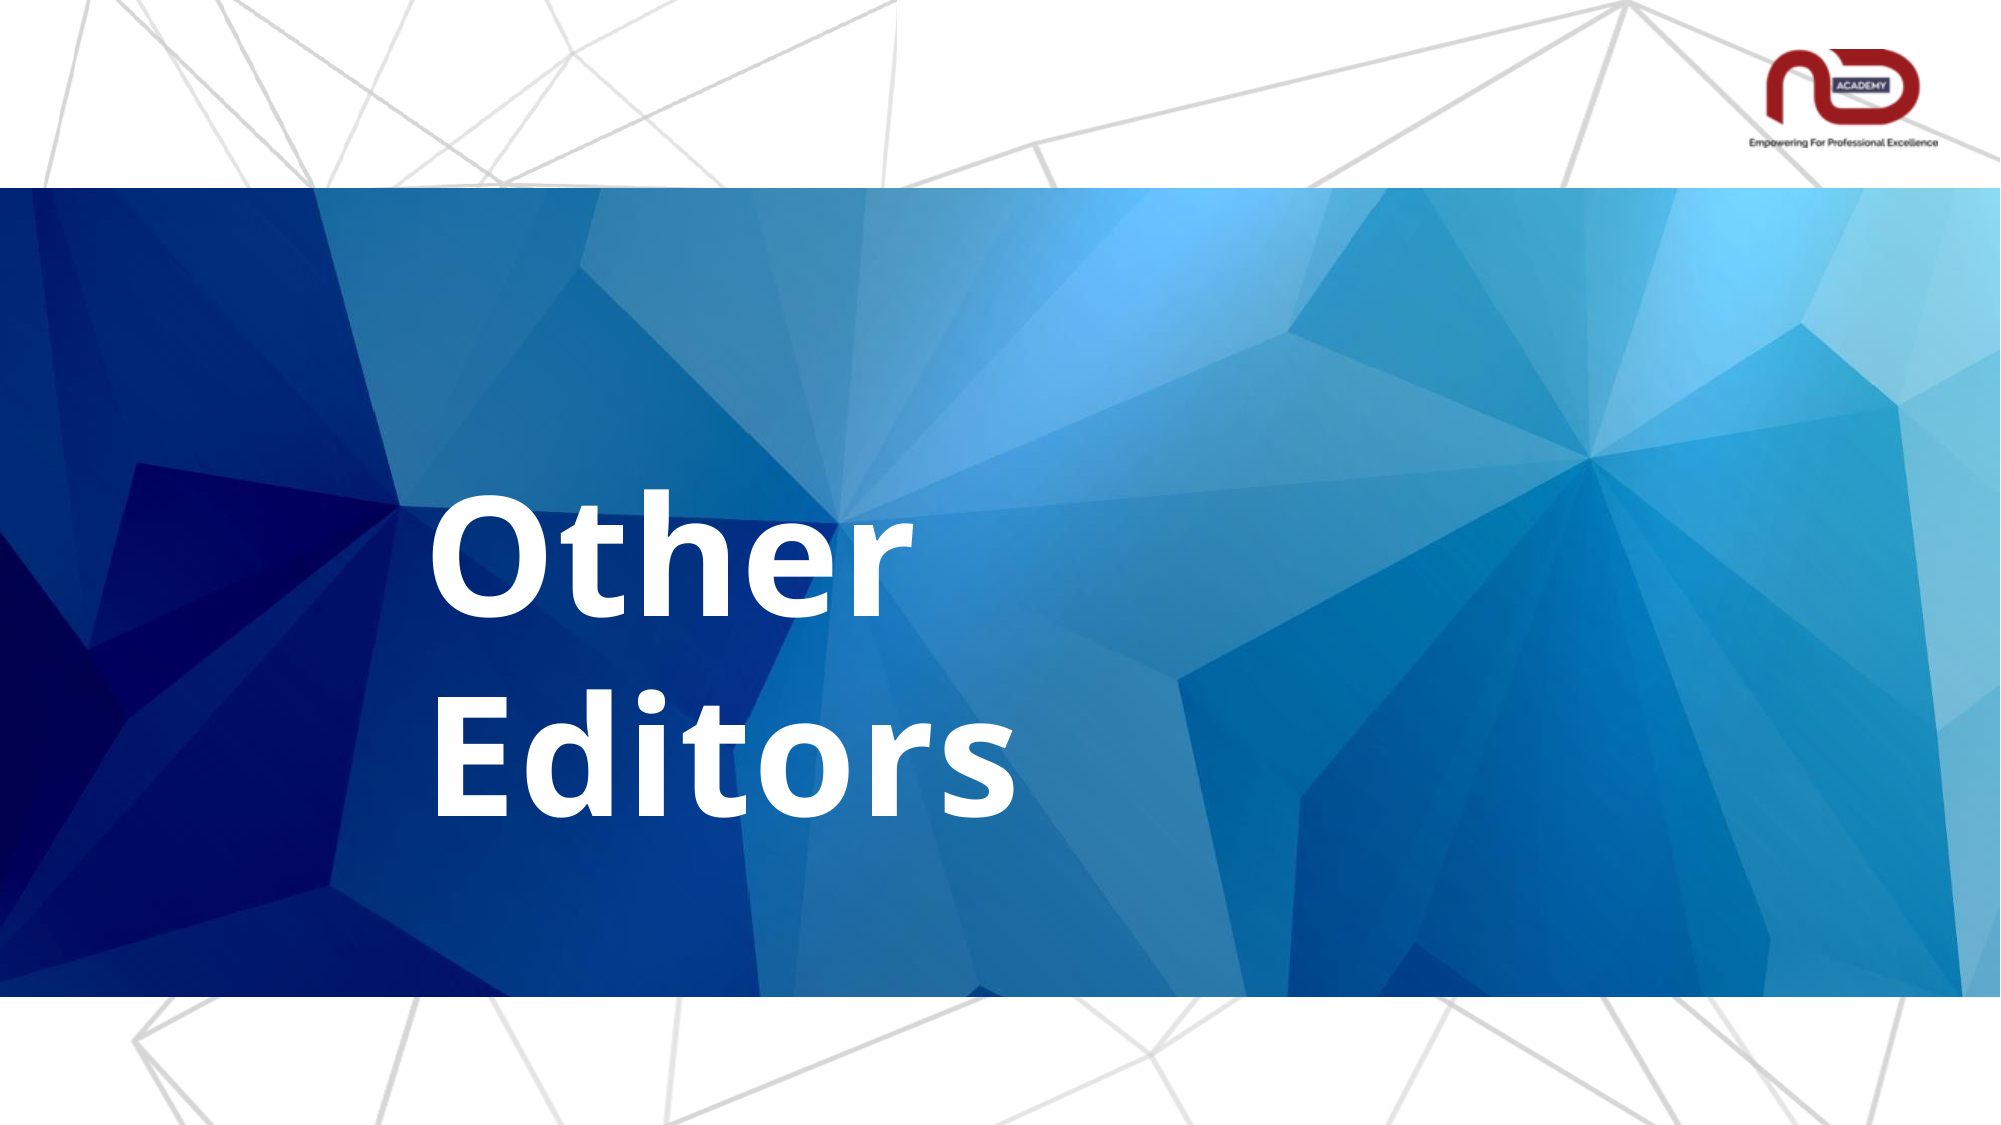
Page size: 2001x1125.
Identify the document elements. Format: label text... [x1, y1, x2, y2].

picture [0, 0, 2000, 1125]
title Other Editors [421, 447, 1551, 850]
